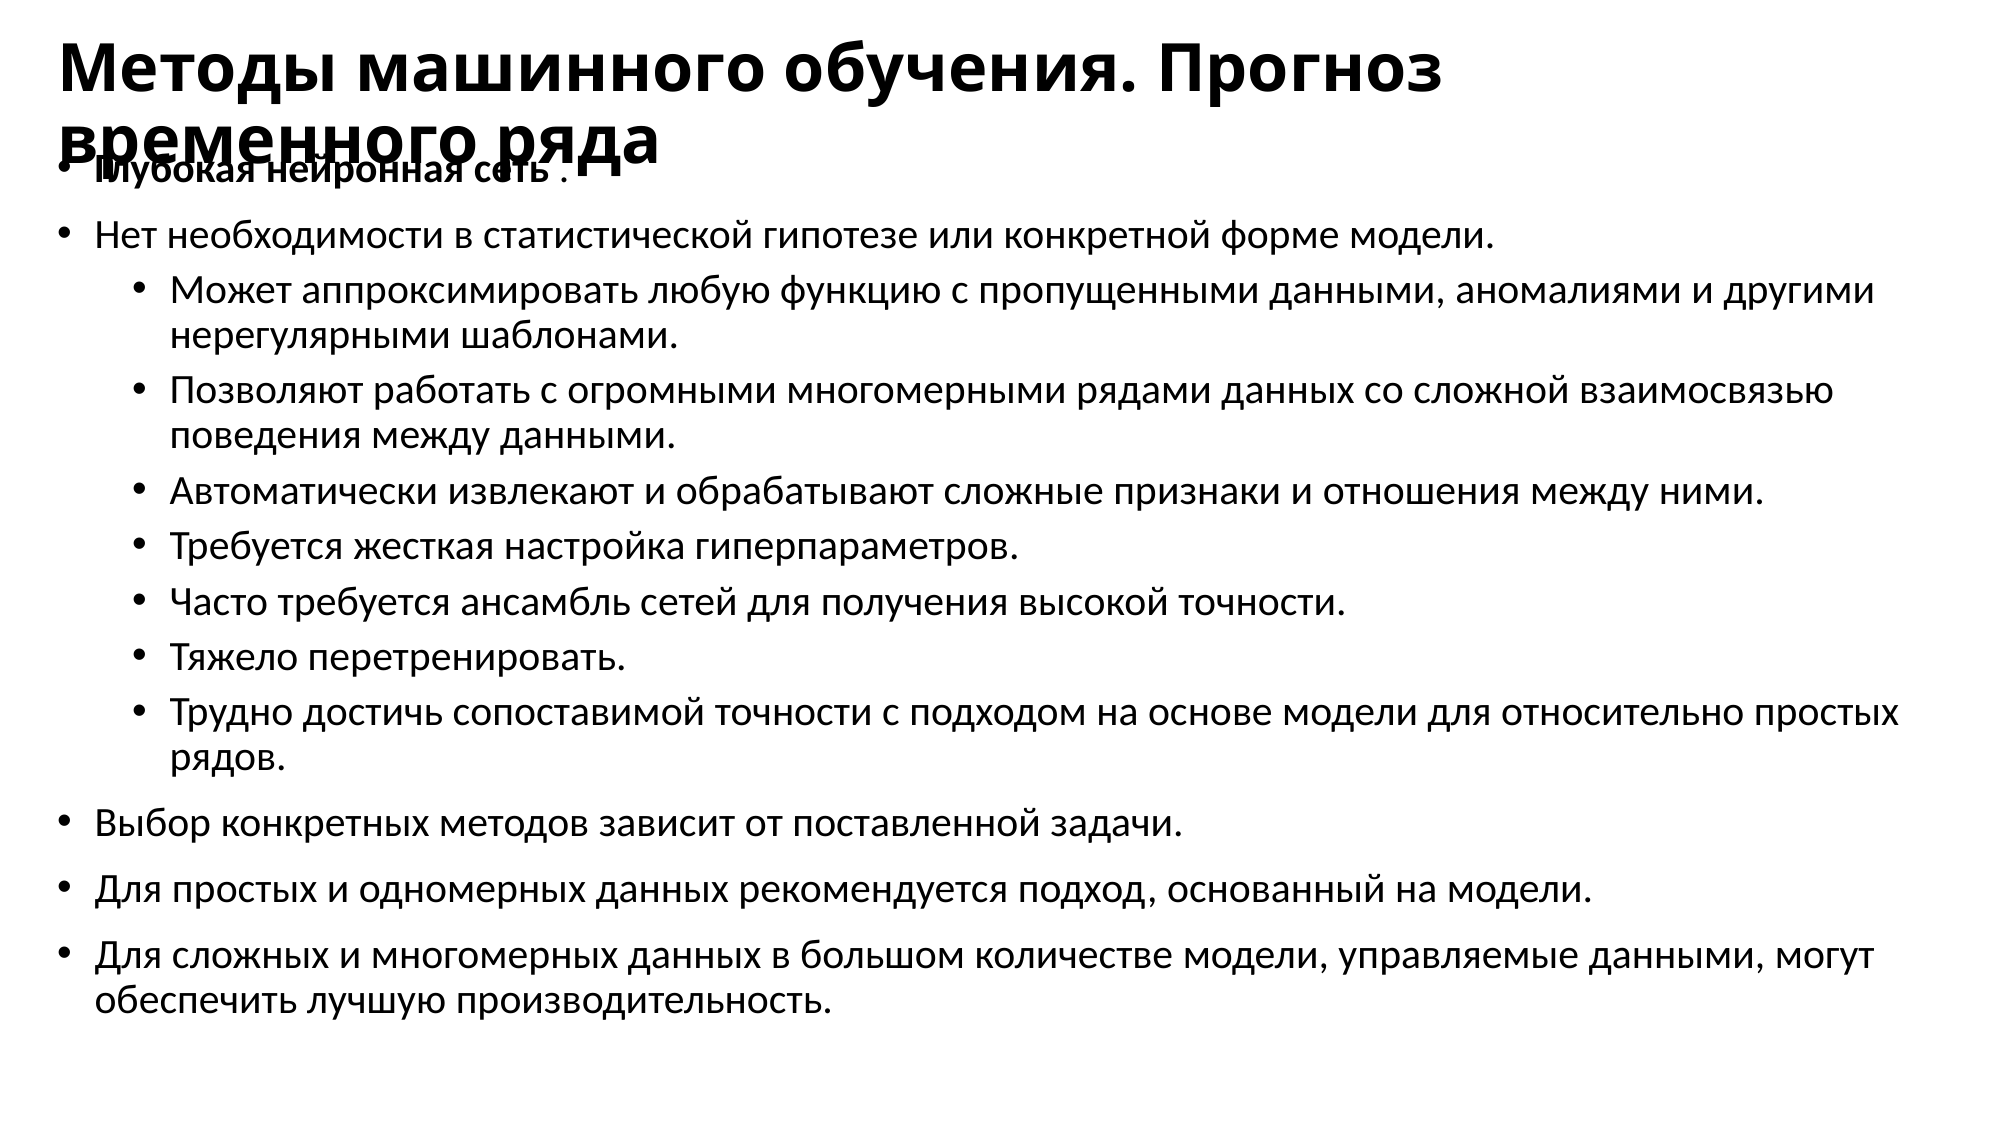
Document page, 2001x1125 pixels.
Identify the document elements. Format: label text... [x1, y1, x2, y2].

list Глубокая нейронная сеть . Нет необходимости в статистической гипотезе или конкретной форме модели. Может аппроксимировать любую функцию с пропущенными данными, аномалиями и другими нерегулярными шаблонами. Позволяют работать с огромными многомерными рядами данных со сложной взаимосвязью поведения между данными. Автоматически извлекают и обрабатывают сложные признаки и отношения между ними. Требуется жесткая настройка гиперпараметров. Часто требуется ансамбль сетей для получения высокой точности. Тяжело перетренировать. Трудно достичь сопоставимой точности с подходом на основе модели для относительно простых рядов. Выбор конкретных методов зависит от поставленной задачи. Для простых и одномерных данных рекомендуется подход, основанный на модели. Для сложных и многомерных данных в большом количестве модели, управляемые данными, могут обеспечить лучшую производительность. [42, 138, 1984, 1000]
title Методы машинного обучения. Прогноз временного ряда [42, 59, 1863, 138]
